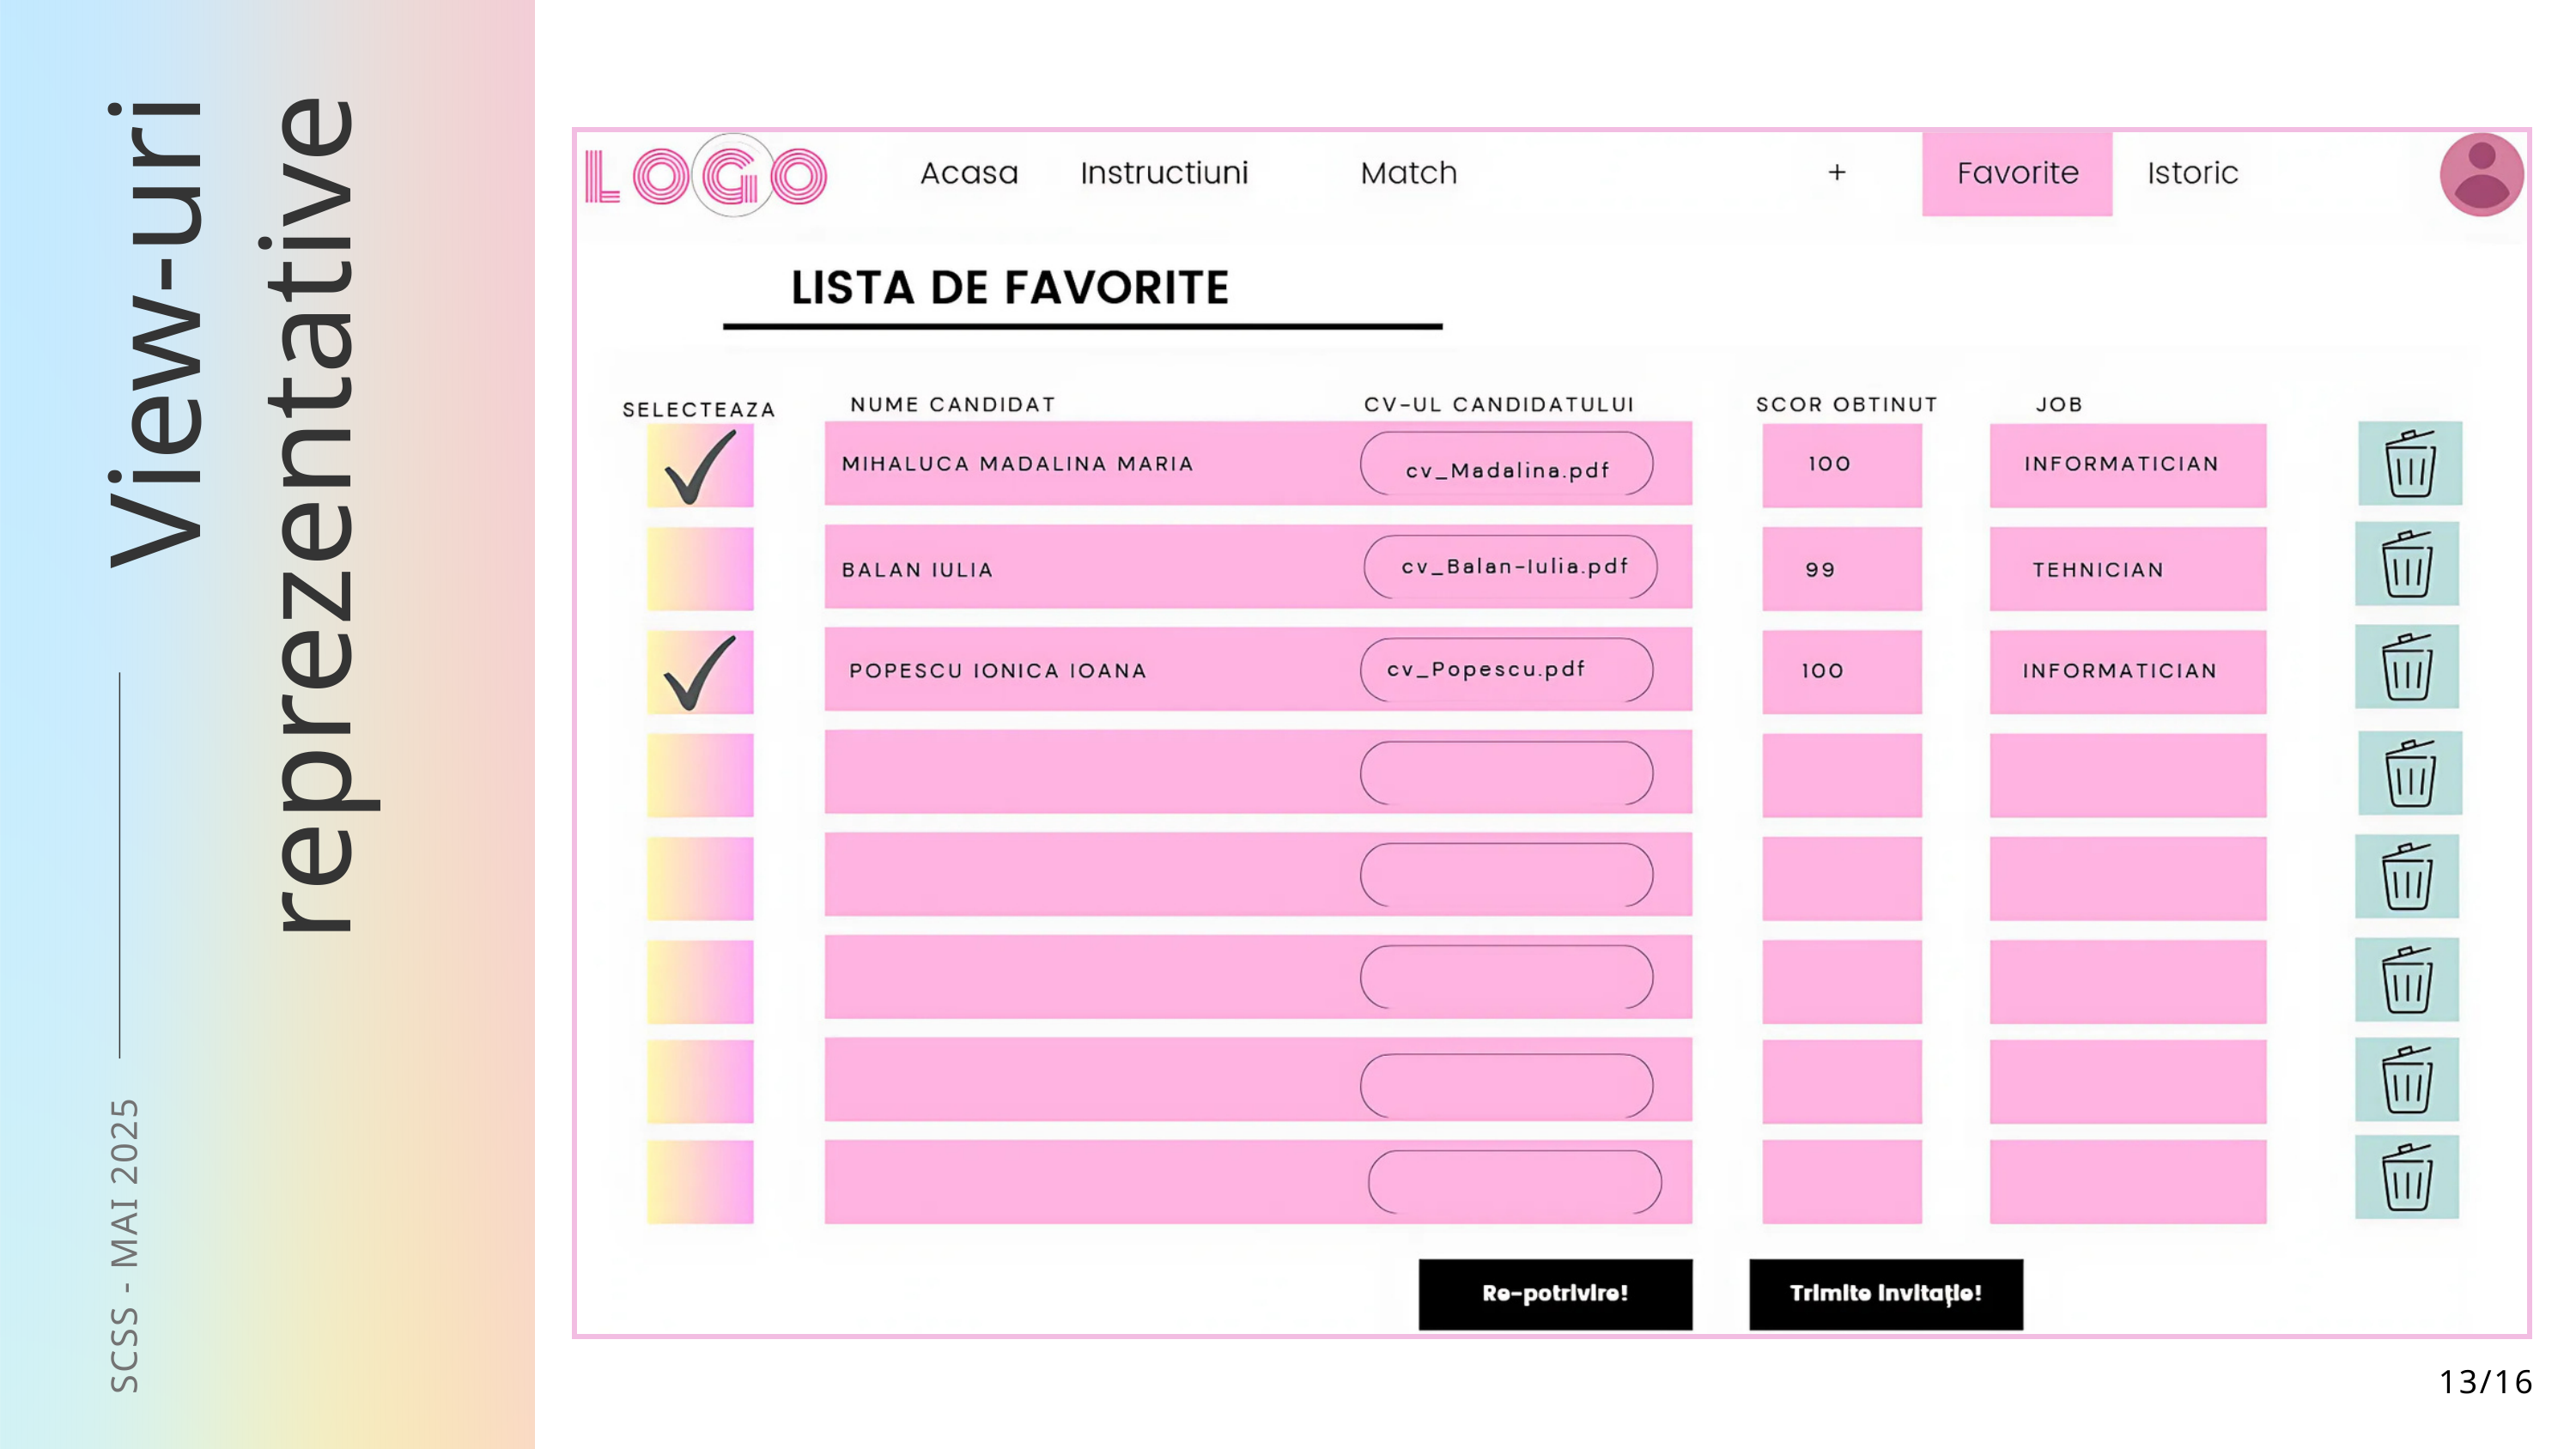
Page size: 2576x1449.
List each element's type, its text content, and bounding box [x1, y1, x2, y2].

text_box 13/16 [2425, 1355, 2576, 1407]
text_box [74, 93, 374, 1059]
text_box [574, 130, 2530, 1337]
text_box SCSS - MAI 2025 [97, 1098, 191, 1407]
text_box [0, 0, 535, 1449]
